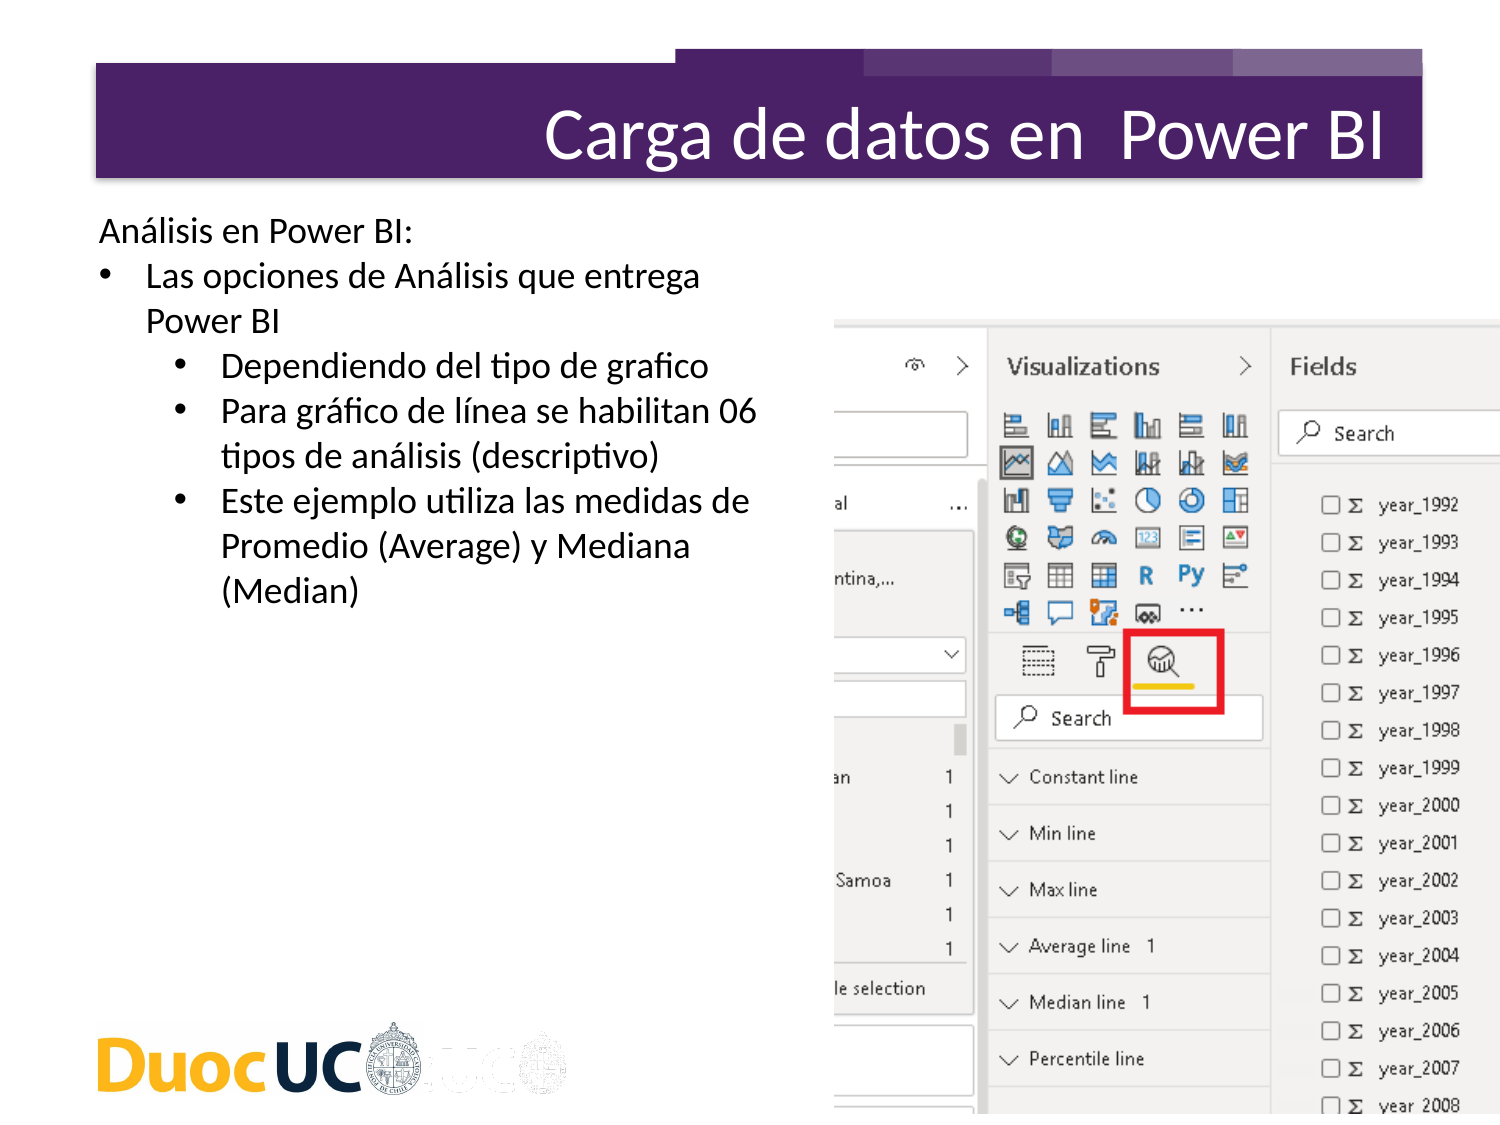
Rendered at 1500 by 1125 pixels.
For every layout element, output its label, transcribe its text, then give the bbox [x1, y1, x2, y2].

picture [834, 319, 1500, 1114]
title Carga de datos en Power BI [523, 33, 1405, 224]
text_box Análisis en Power BI: Las opciones de Análisis que entrega Power BI Dependiendo del tipo de grafico Para gráfico de línea se habilitan 06 tipos de análisis (descriptivo) Este ejemplo utiliza las medidas de Promedio (Average) y Mediana (Median) [84, 198, 813, 618]
picture [96, 1021, 566, 1095]
